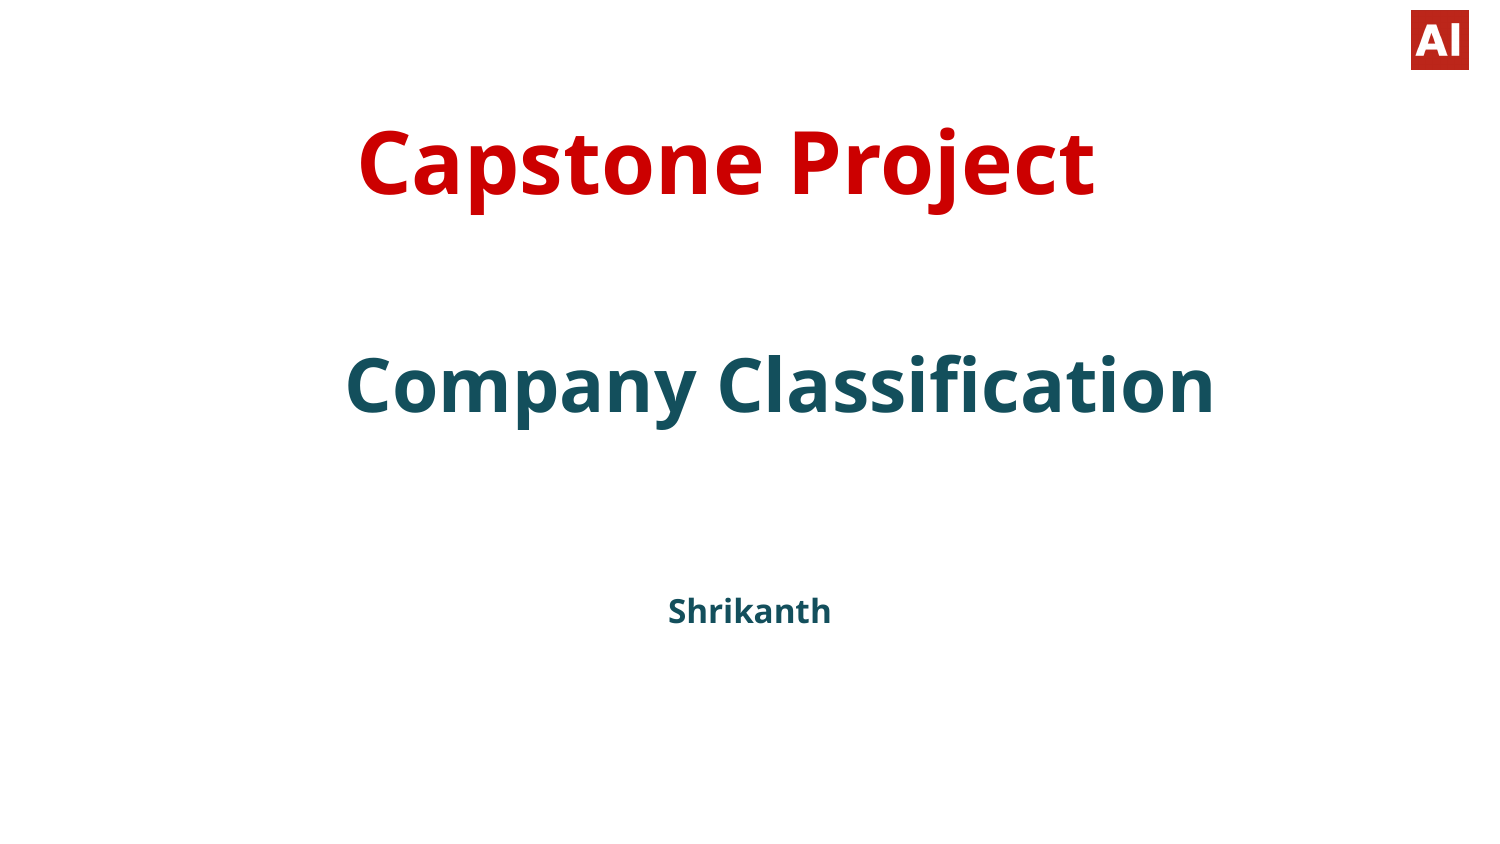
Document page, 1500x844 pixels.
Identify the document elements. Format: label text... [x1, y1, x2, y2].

picture [1411, 10, 1469, 70]
text_box Company Classification [116, 322, 1426, 443]
text_box Capstone Project [116, 0, 1326, 228]
title Shrikanth [52, 536, 1448, 685]
